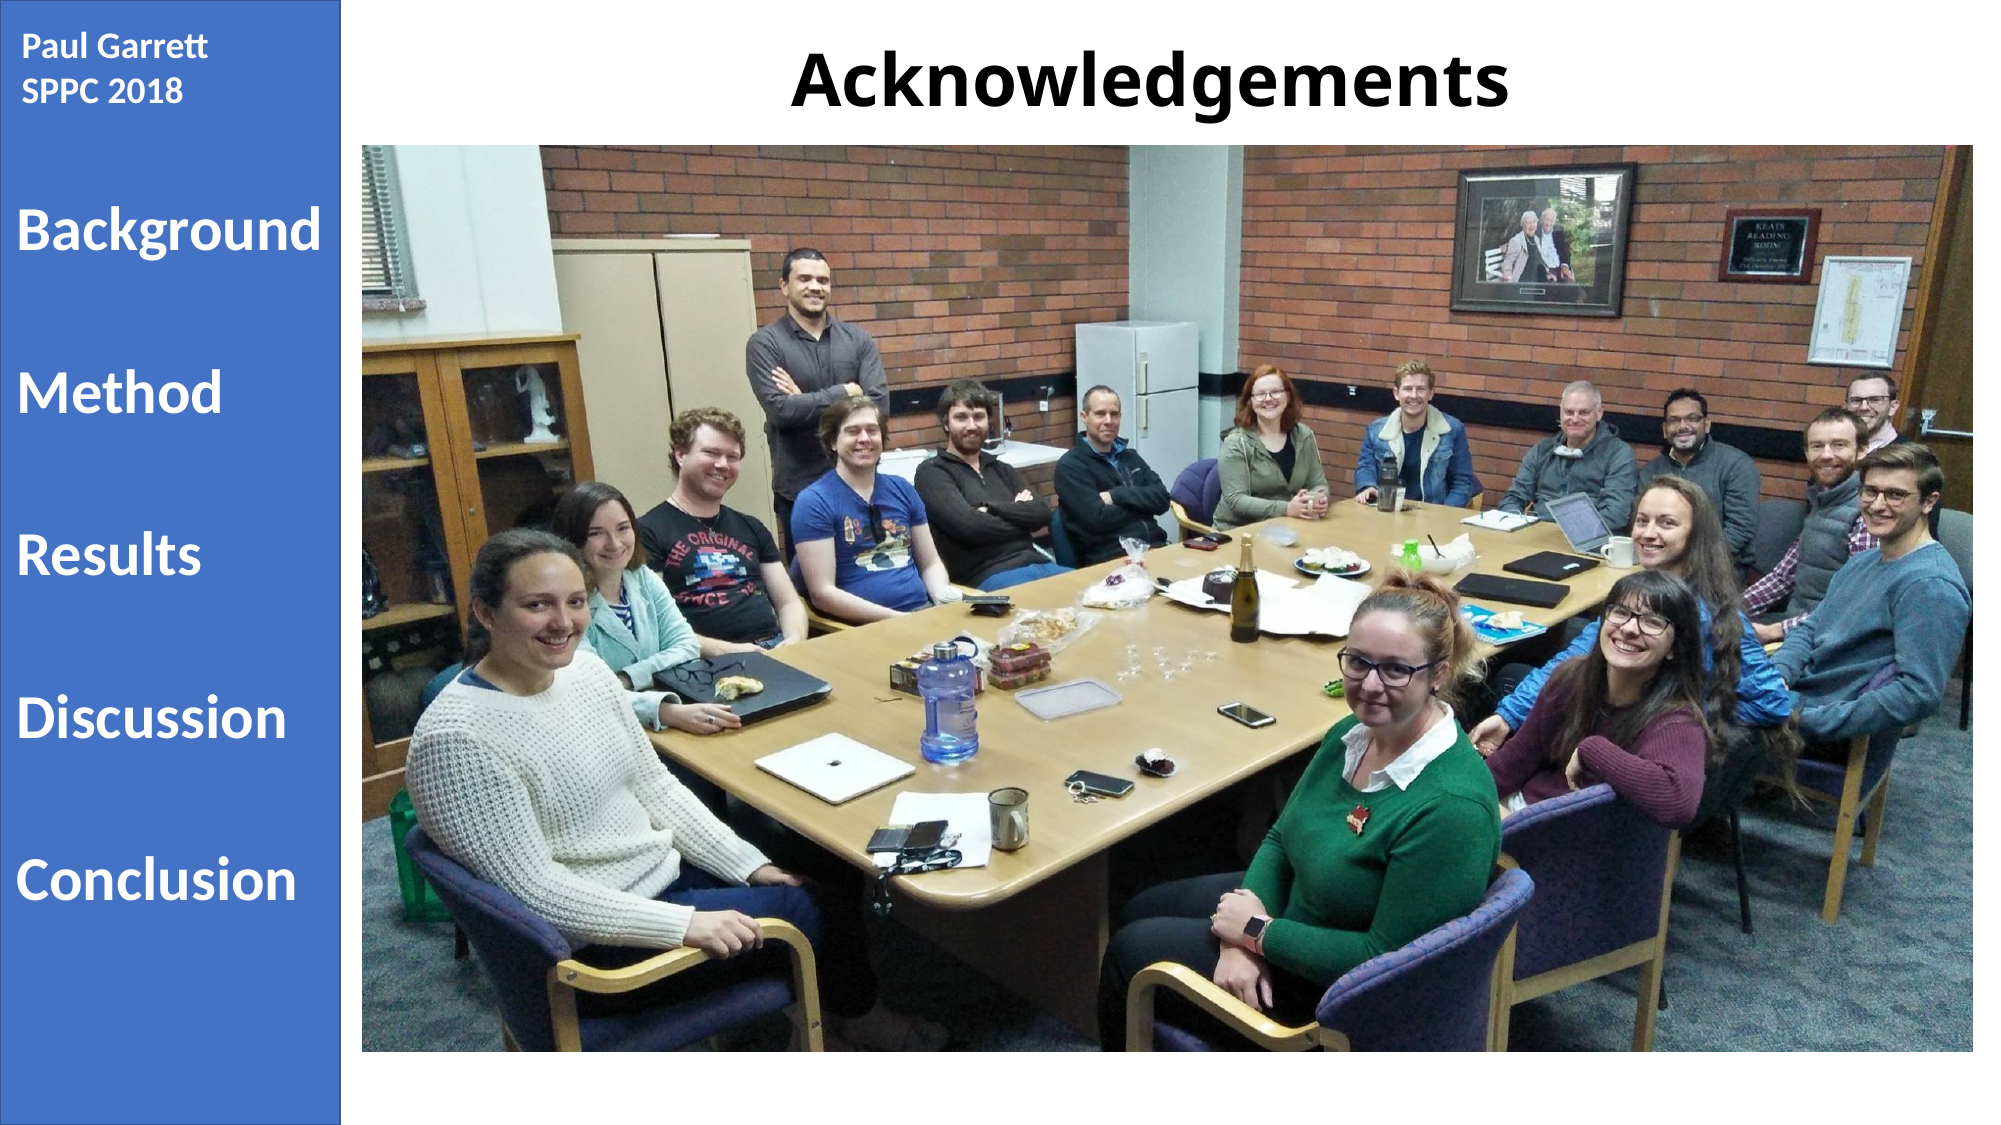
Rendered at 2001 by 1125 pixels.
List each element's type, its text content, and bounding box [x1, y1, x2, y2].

text_box [0, 0, 341, 1125]
title Acknowledgements [420, 10, 1882, 131]
picture [362, 145, 1973, 1052]
text_box Paul Garrett SPPC 2018 [6, 13, 224, 119]
text_box Background Method Results Discussion Conclusion [1, 180, 339, 1008]
